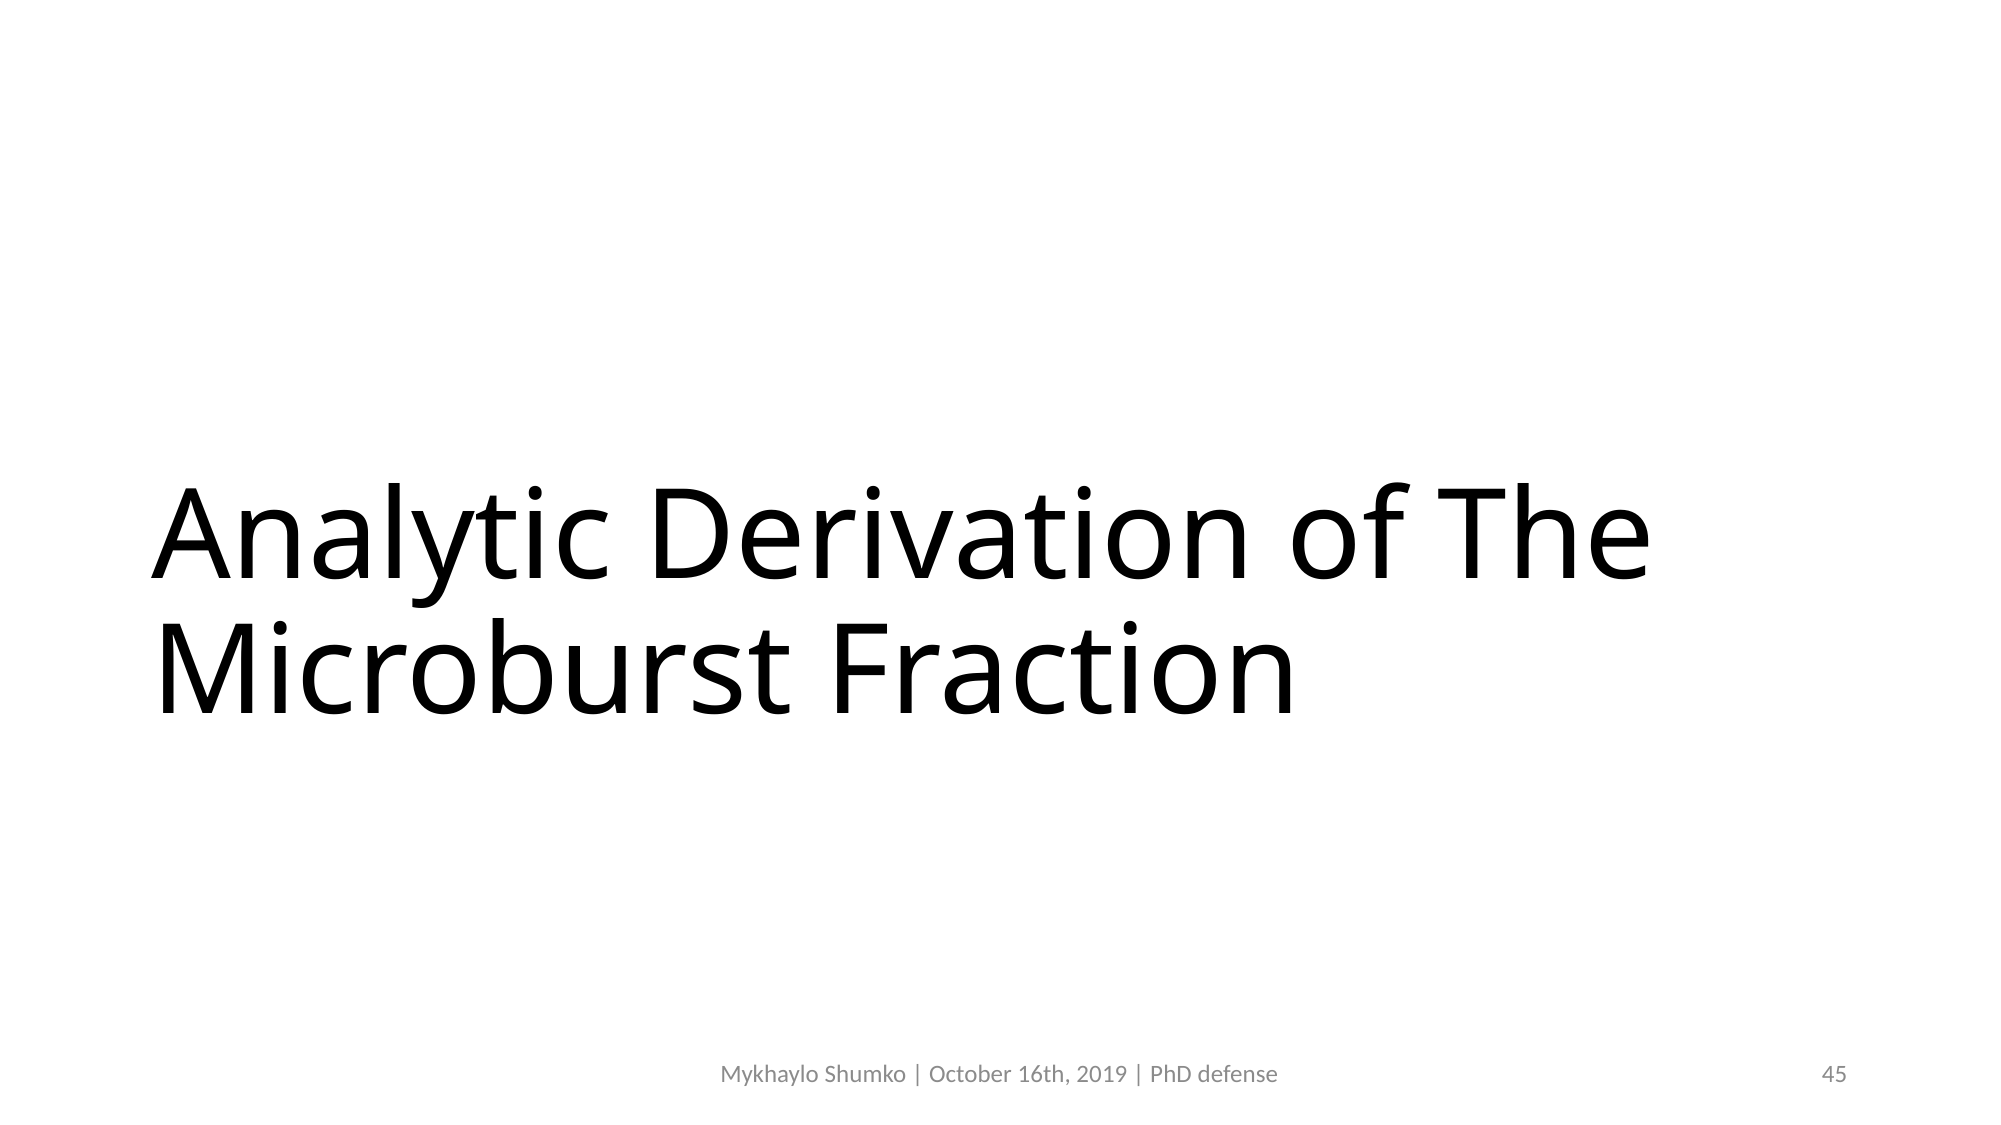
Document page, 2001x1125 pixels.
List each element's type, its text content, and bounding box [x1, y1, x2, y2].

slide_number 45 [1412, 1042, 1863, 1103]
footer Mykhaylo Shumko | October 16th, 2019 | PhD defense [662, 1042, 1338, 1103]
title Analytic Derivation of The Microburst Fraction [136, 280, 1862, 749]
